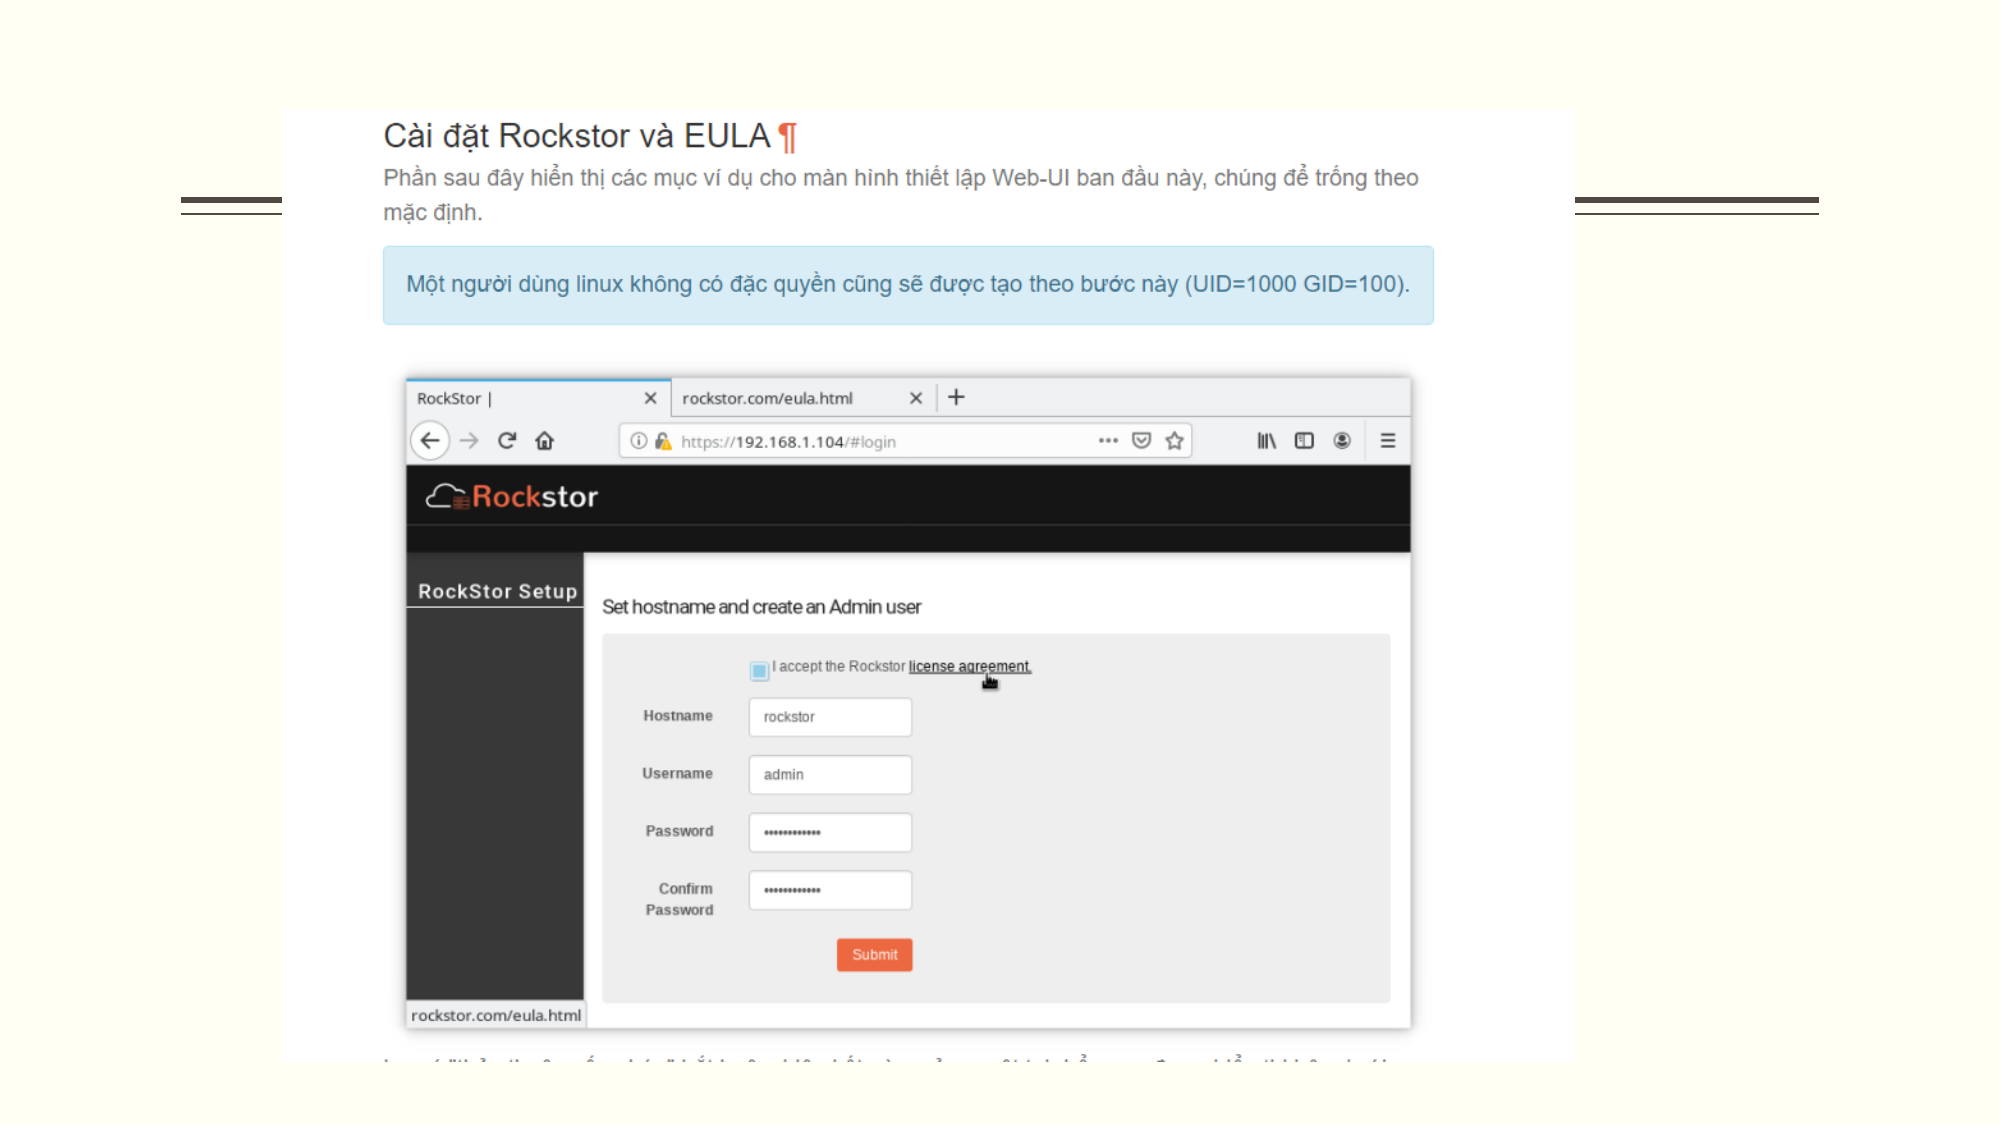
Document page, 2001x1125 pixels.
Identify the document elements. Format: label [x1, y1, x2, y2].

list [282, 109, 1575, 1062]
